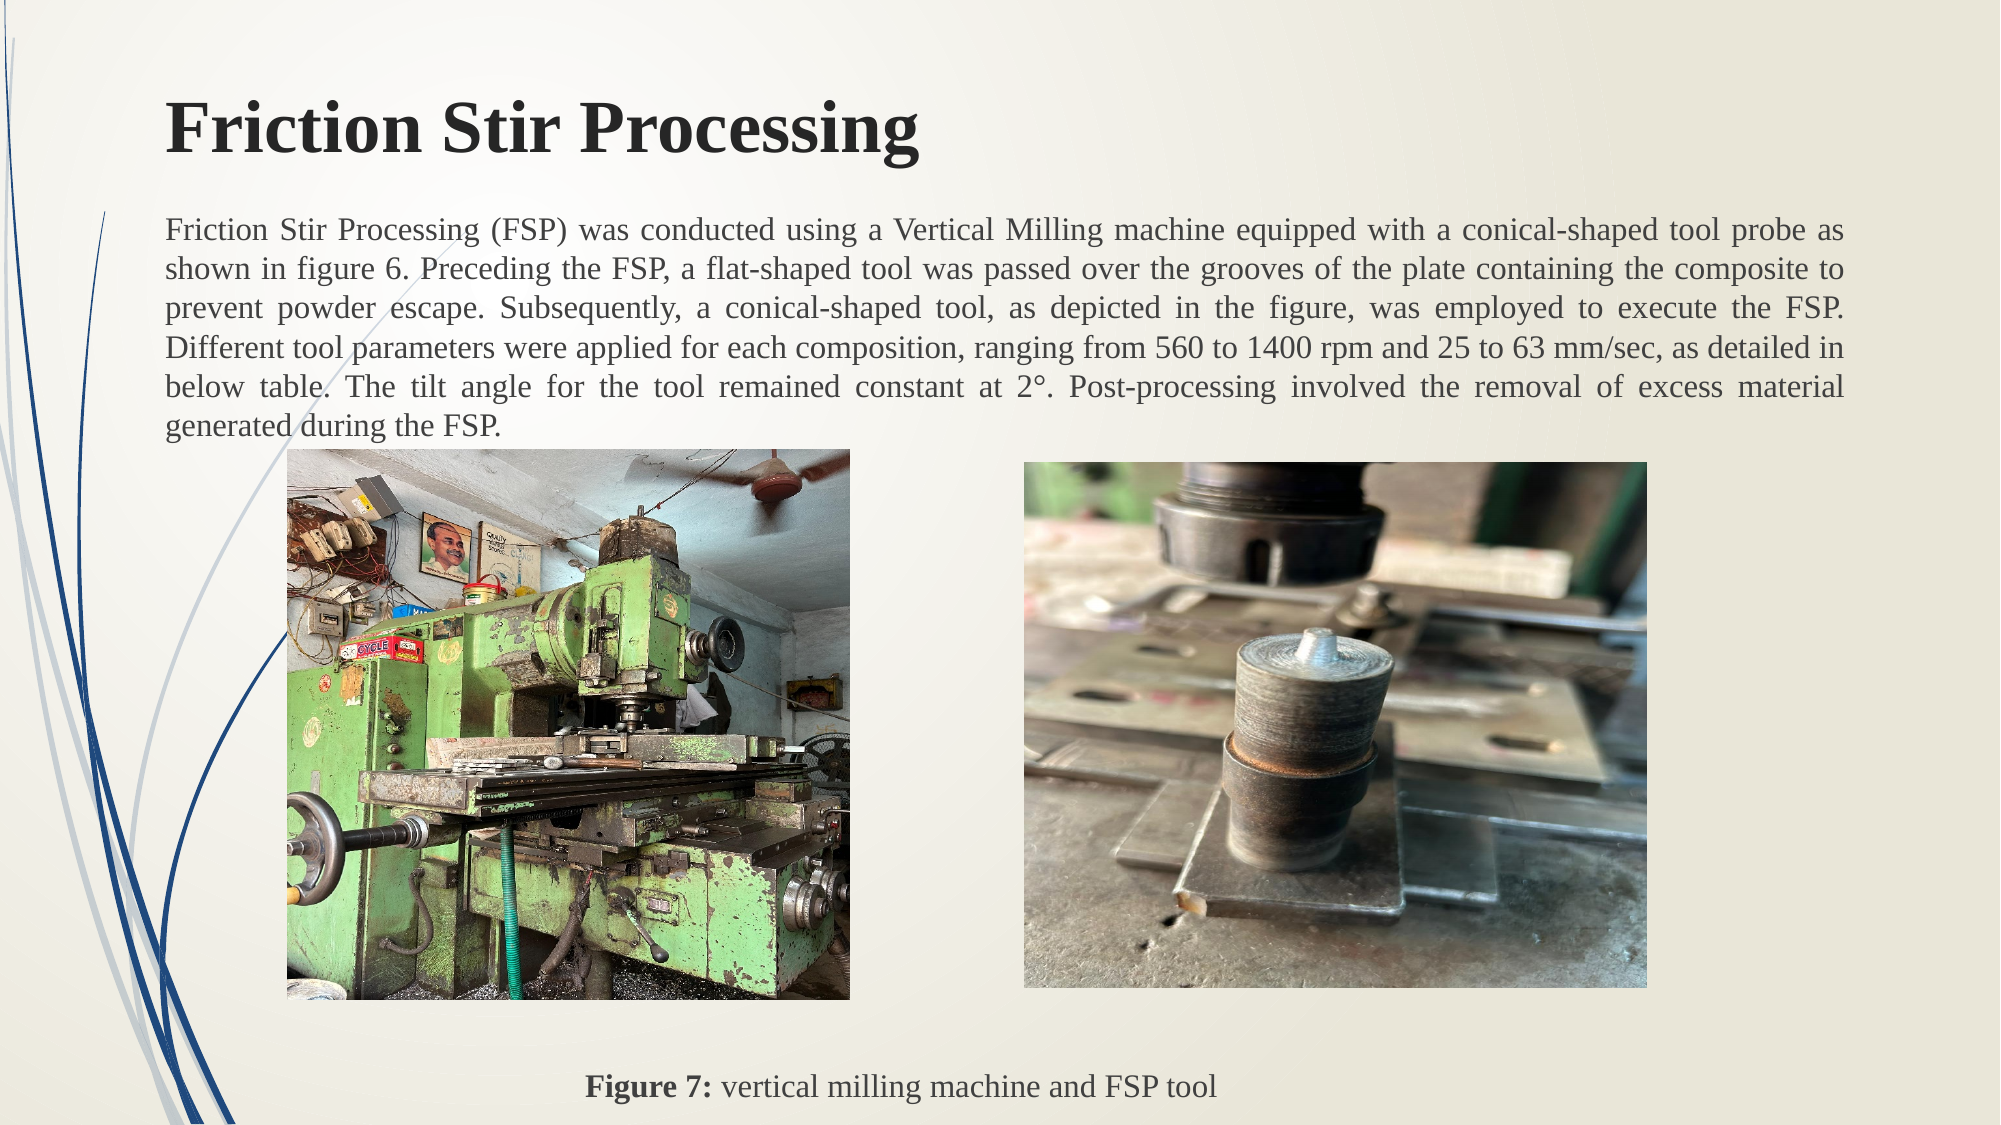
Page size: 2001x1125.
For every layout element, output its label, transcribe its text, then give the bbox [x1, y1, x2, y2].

title Friction Stir Processing [150, 69, 1875, 180]
picture [1024, 462, 1647, 988]
list Friction Stir Processing (FSP) was conducted using a Vertical Milling machine equipped with a conical-shaped tool probe as shown in figure 6. Preceding the FSP, a flat-shaped tool was passed over the grooves of the plate containing the composite to prevent powder escape. Subsequently, a conical-shaped tool, as depicted in the figure, was employed to execute the FSP. Different tool parameters were applied for each composition, ranging from 560 to 1400 rpm and 25 to 63 mm/sec, as detailed in below table. The tilt angle for the tool remained constant at 2°. Post-processing involved the removal of excess material generated during the FSP. Figure 7: vertical milling machine and FSP tool [150, 200, 1863, 1113]
picture [287, 449, 851, 1001]
